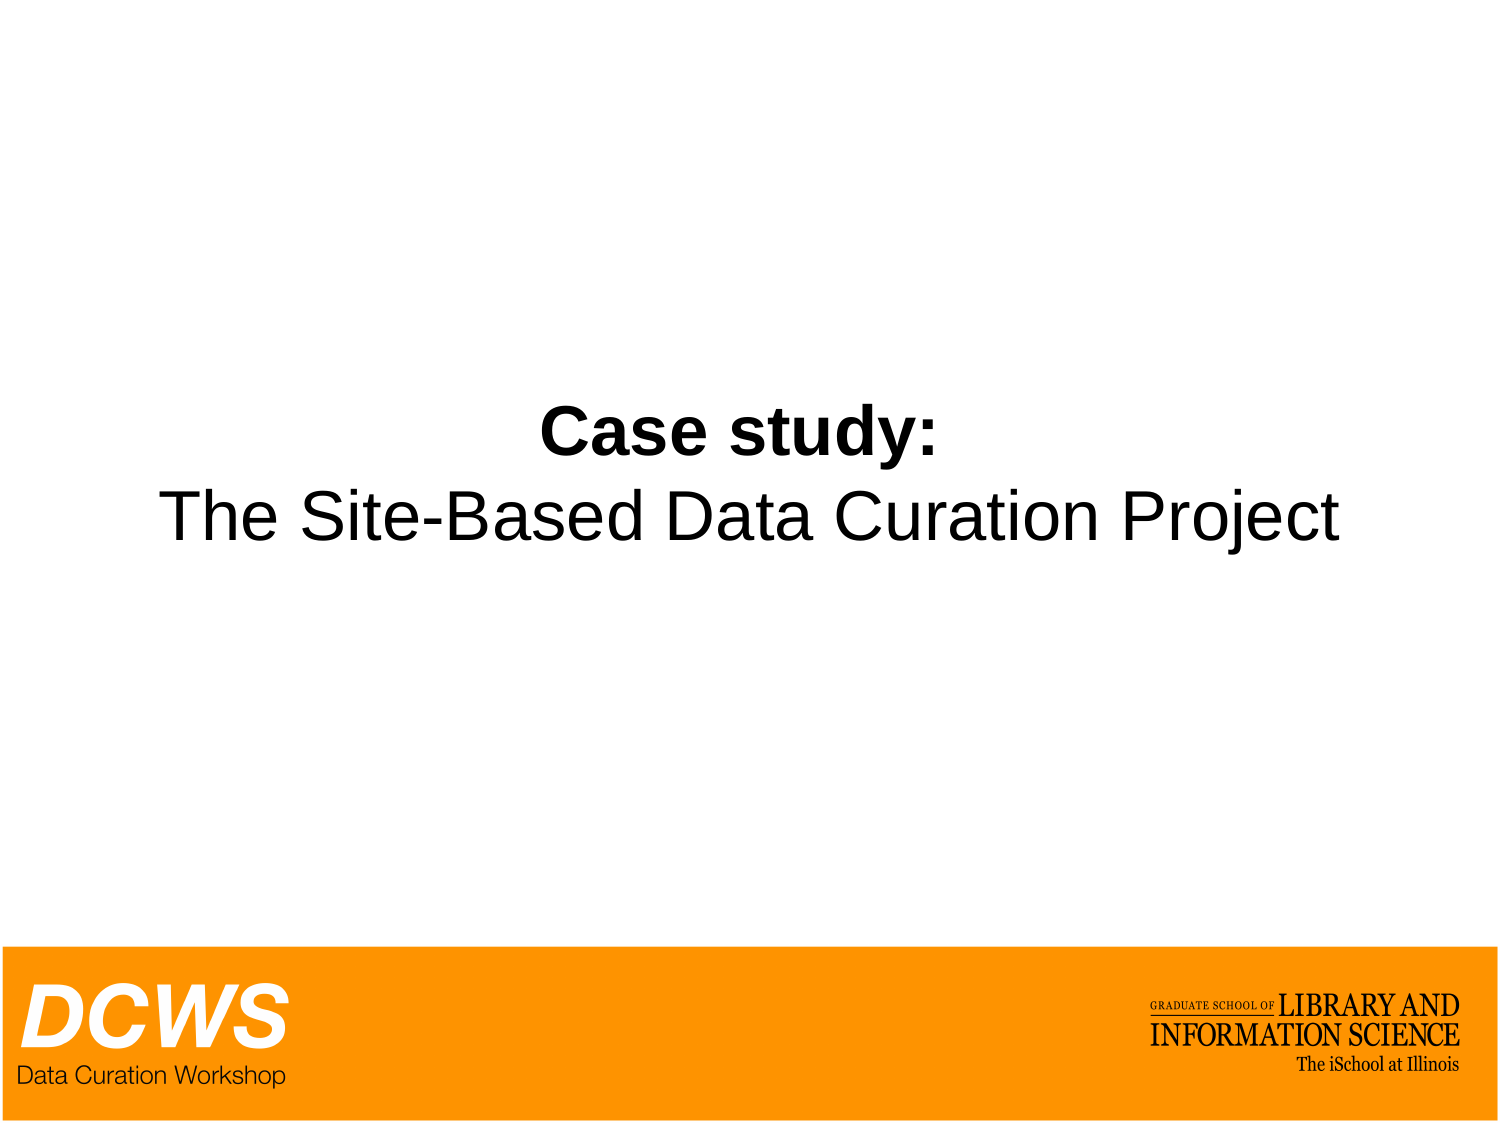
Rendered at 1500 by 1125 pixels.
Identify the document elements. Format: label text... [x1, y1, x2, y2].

title Case study: The Site-Based Data Curation Project [112, 349, 1388, 591]
picture [0, 944, 1500, 1123]
